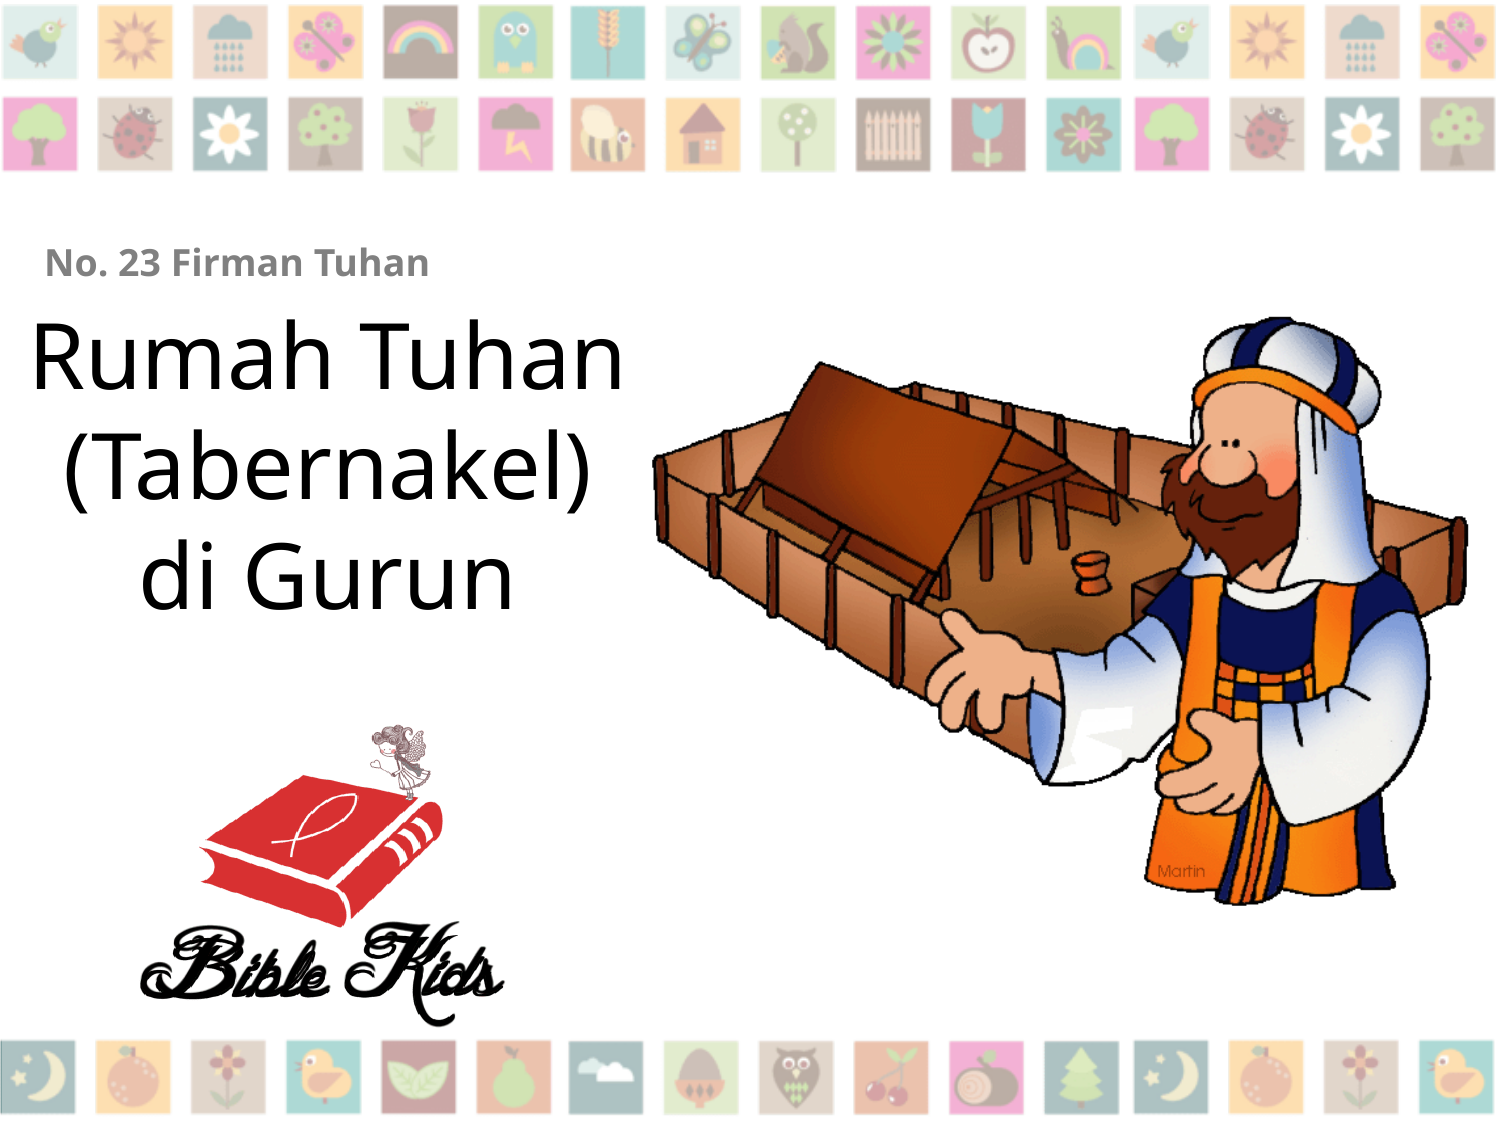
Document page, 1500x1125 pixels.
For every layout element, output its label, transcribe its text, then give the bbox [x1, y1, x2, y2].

picture [634, 300, 1484, 923]
text_box No. 23 Firman Tuhan [29, 231, 514, 290]
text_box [0, 1028, 1500, 1118]
text_box Rumah Tuhan (Tabernakel) di Gurun [5, 290, 651, 636]
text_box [0, 3, 1500, 181]
picture [115, 692, 542, 1056]
